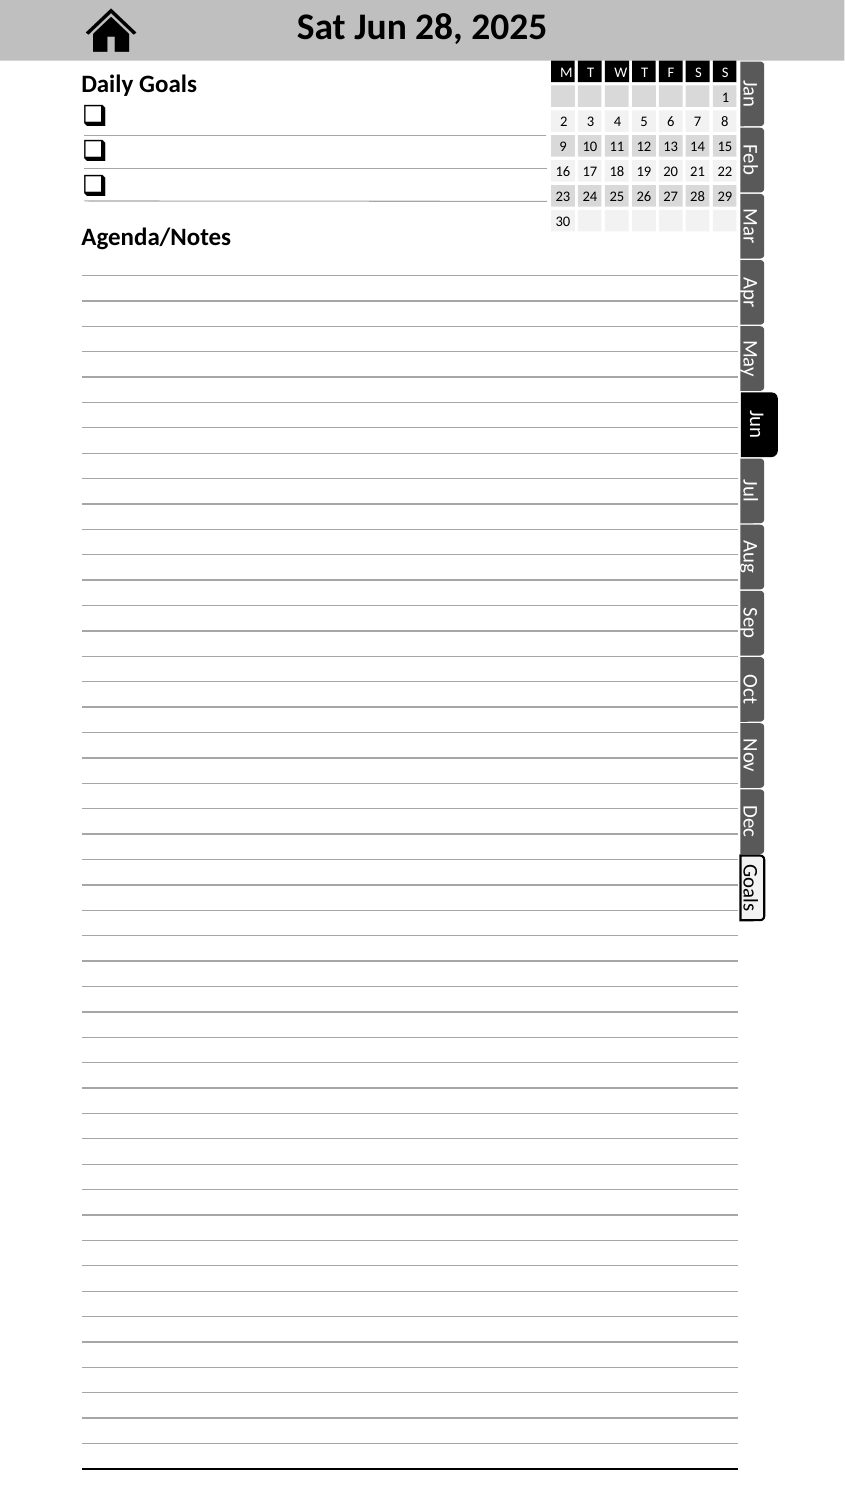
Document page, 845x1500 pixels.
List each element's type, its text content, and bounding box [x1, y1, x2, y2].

picture [82, 1, 140, 59]
list Sat Jun 28, 2025 [190, 0, 655, 61]
